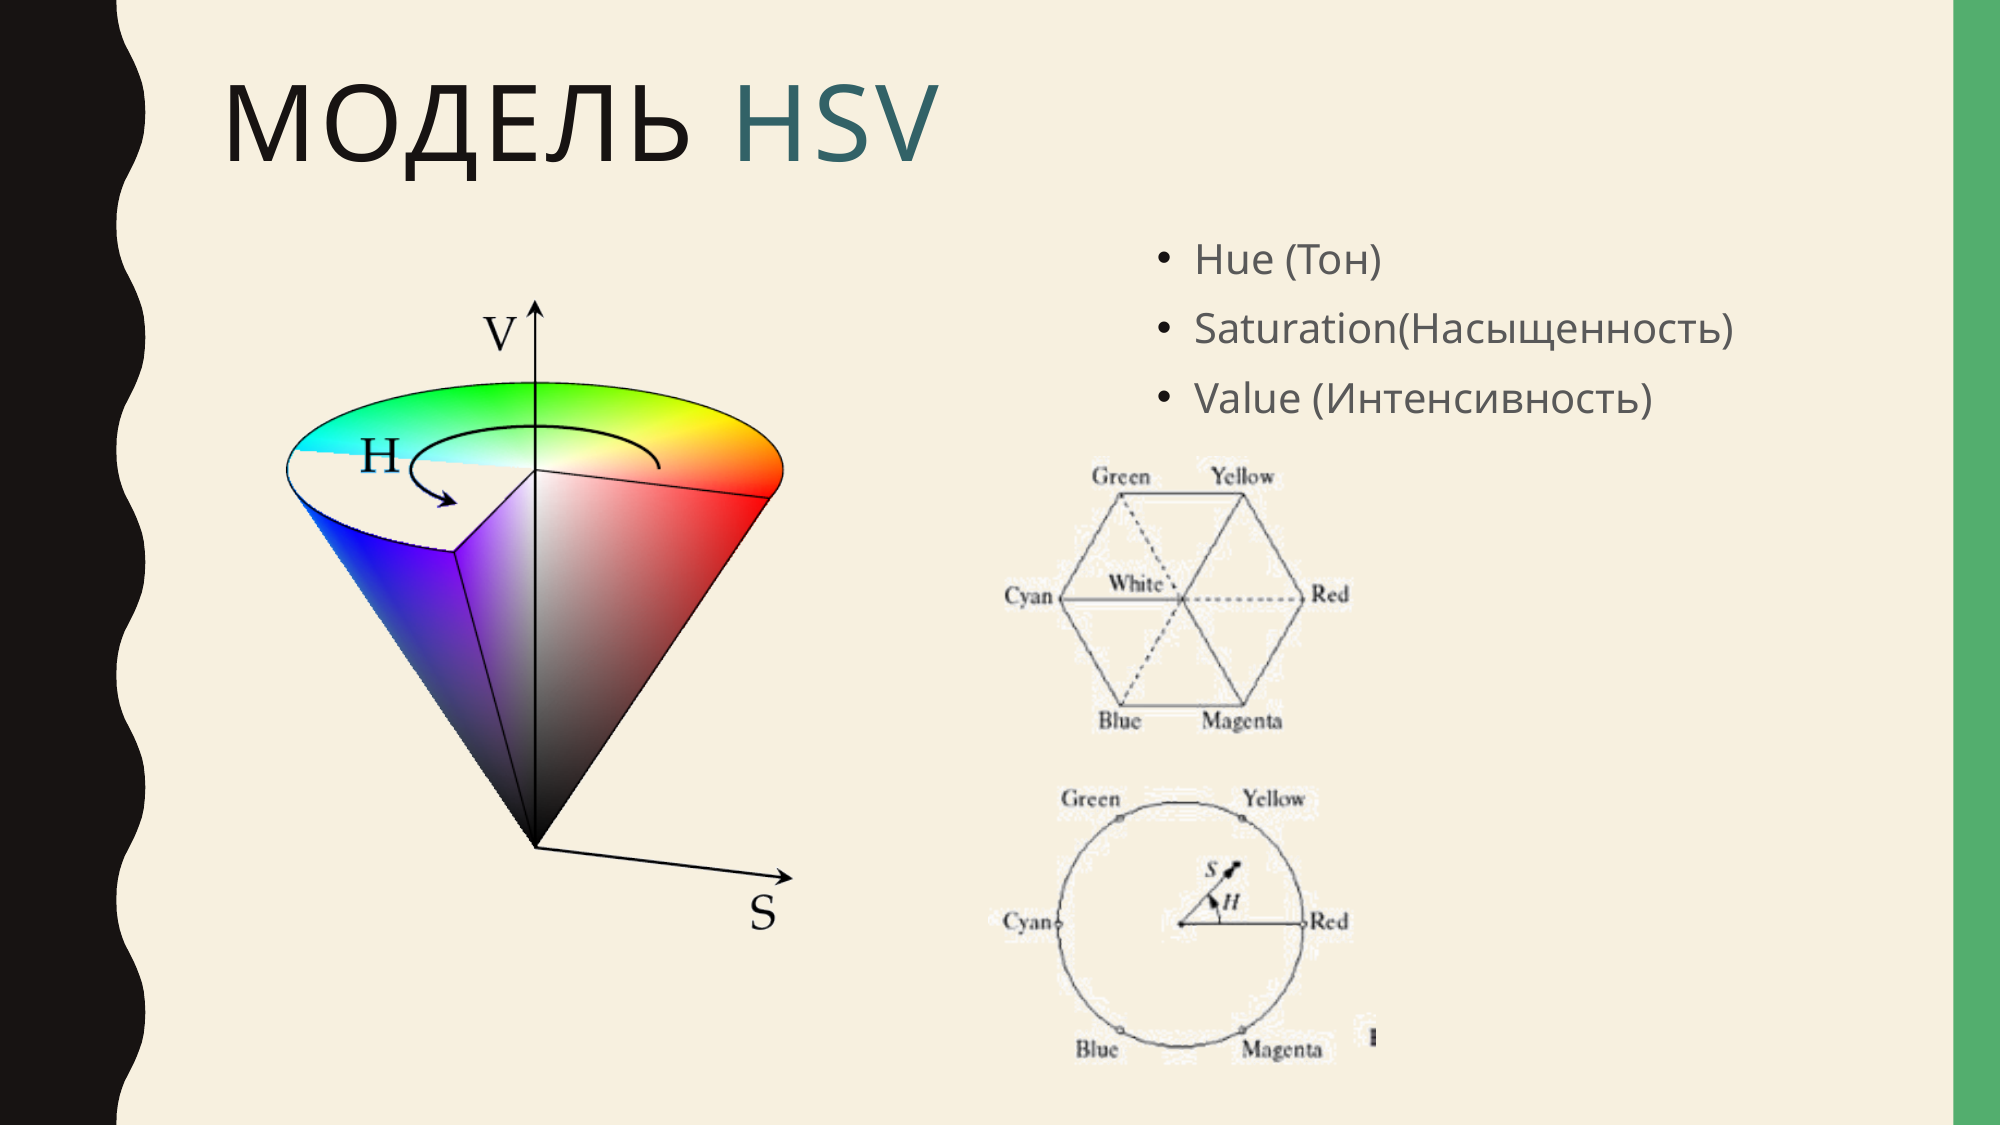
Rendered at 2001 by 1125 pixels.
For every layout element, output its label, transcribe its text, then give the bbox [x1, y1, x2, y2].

picture [988, 456, 1376, 1087]
list Hue (Тон) Saturation(Насыщенность) Value (Интенсивность) [1141, 219, 1879, 969]
title Модель HSV [205, 62, 1875, 308]
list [233, 255, 861, 969]
